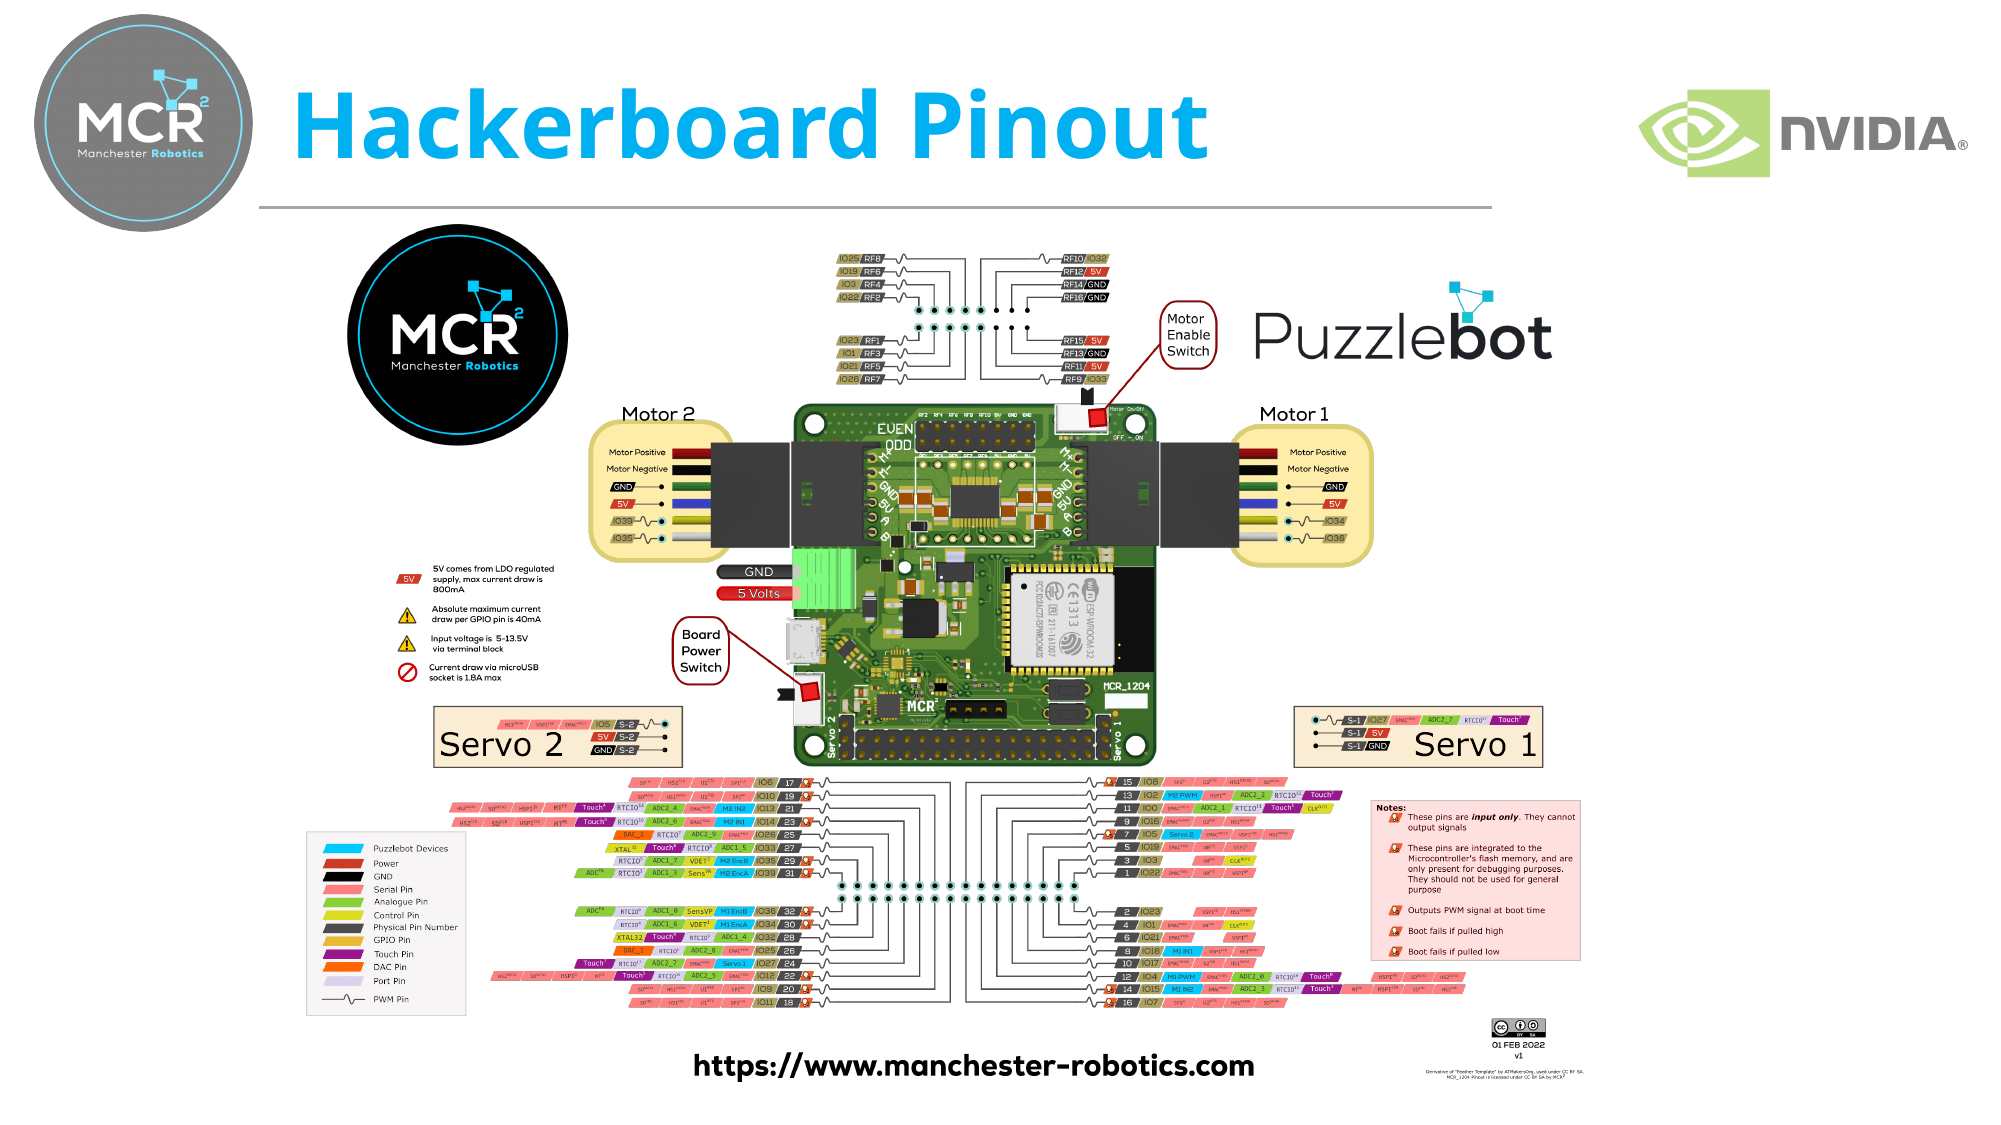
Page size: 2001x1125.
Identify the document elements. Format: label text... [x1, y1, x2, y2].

picture [306, 224, 1584, 1082]
title Hackerboard Pinout [275, 19, 1615, 238]
